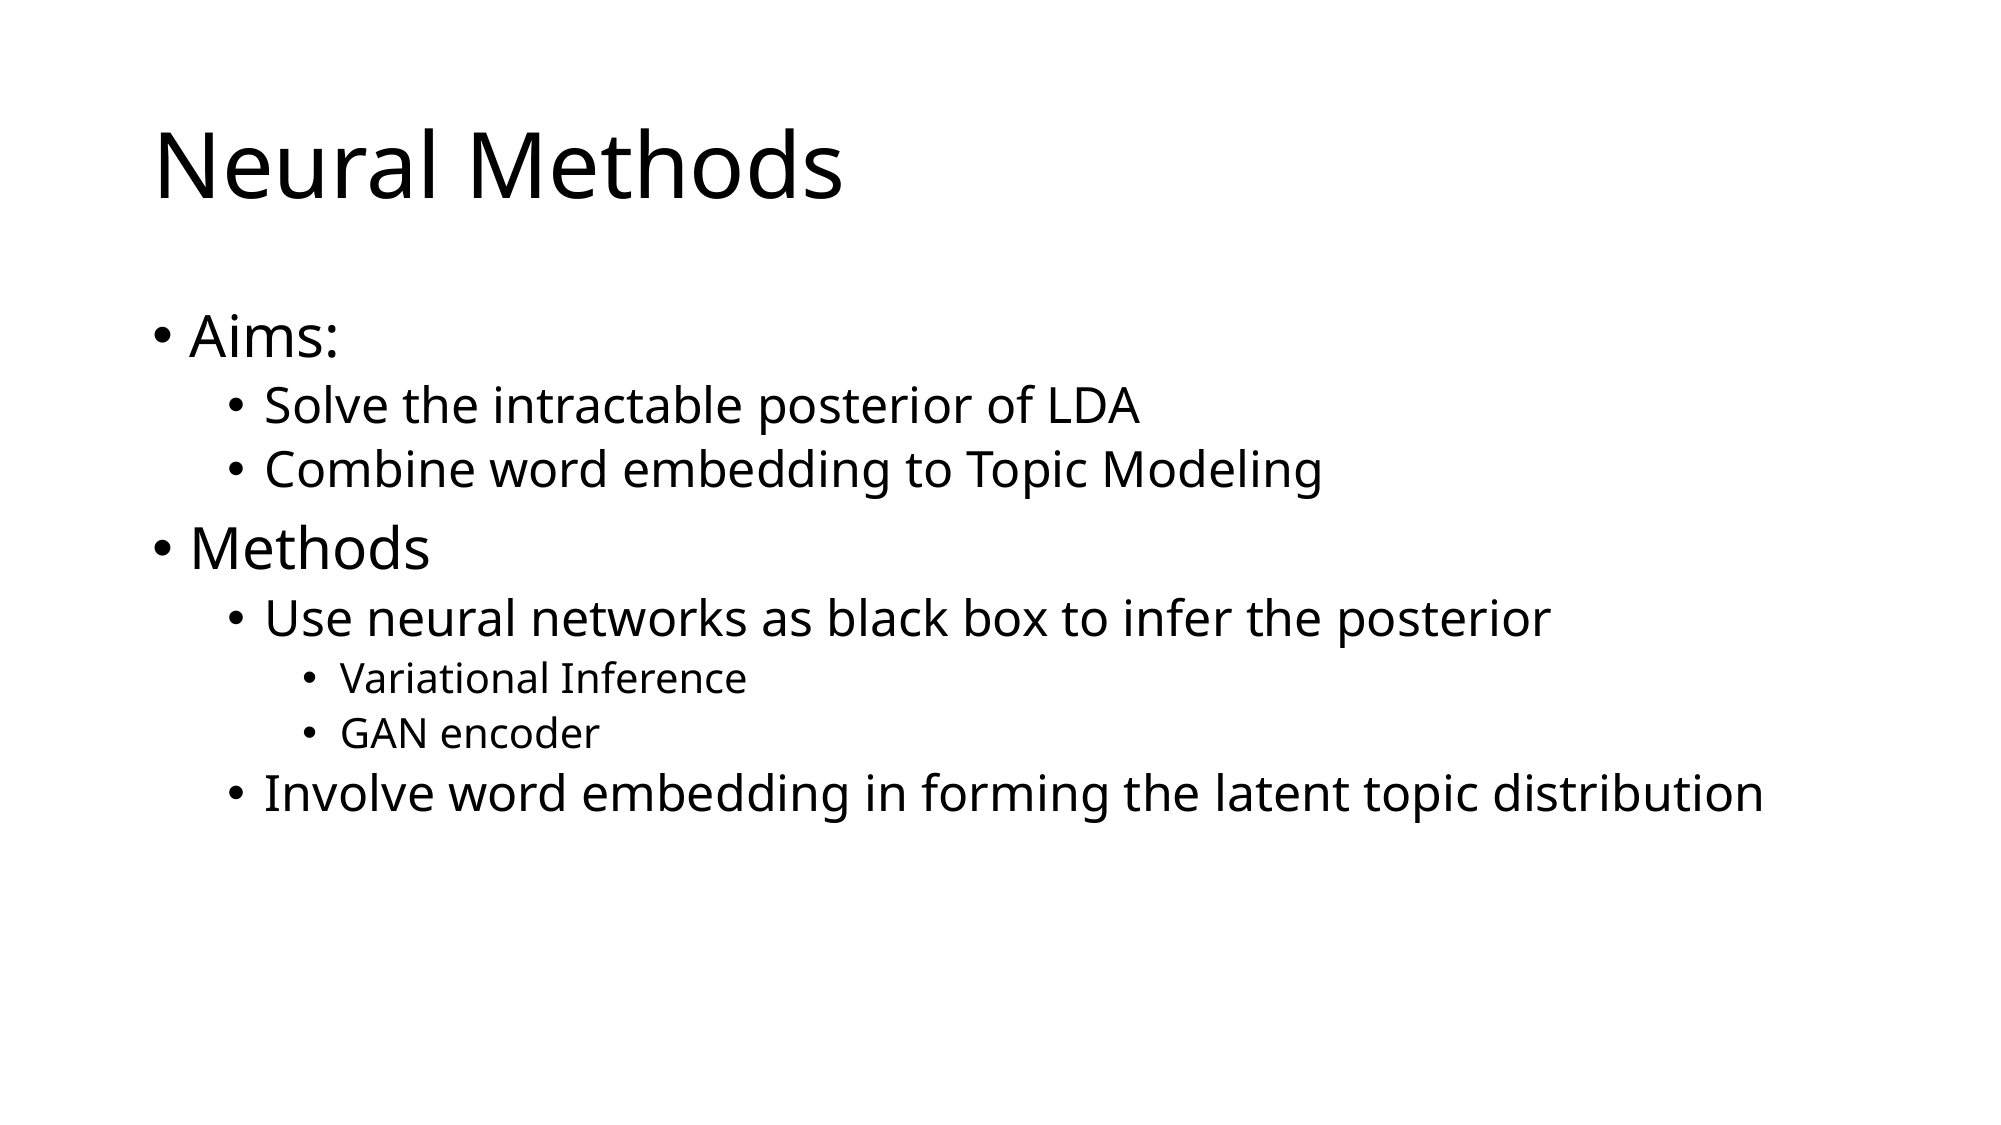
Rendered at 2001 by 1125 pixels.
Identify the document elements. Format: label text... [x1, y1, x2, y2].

title Neural Methods [137, 59, 1863, 278]
list Aims: Solve the intractable posterior of LDA Combine word embedding to Topic Modeling Methods Use neural networks as black box to infer the posterior Variational Inference GAN encoder Involve word embedding in forming the latent topic distribution [137, 299, 1863, 1014]
